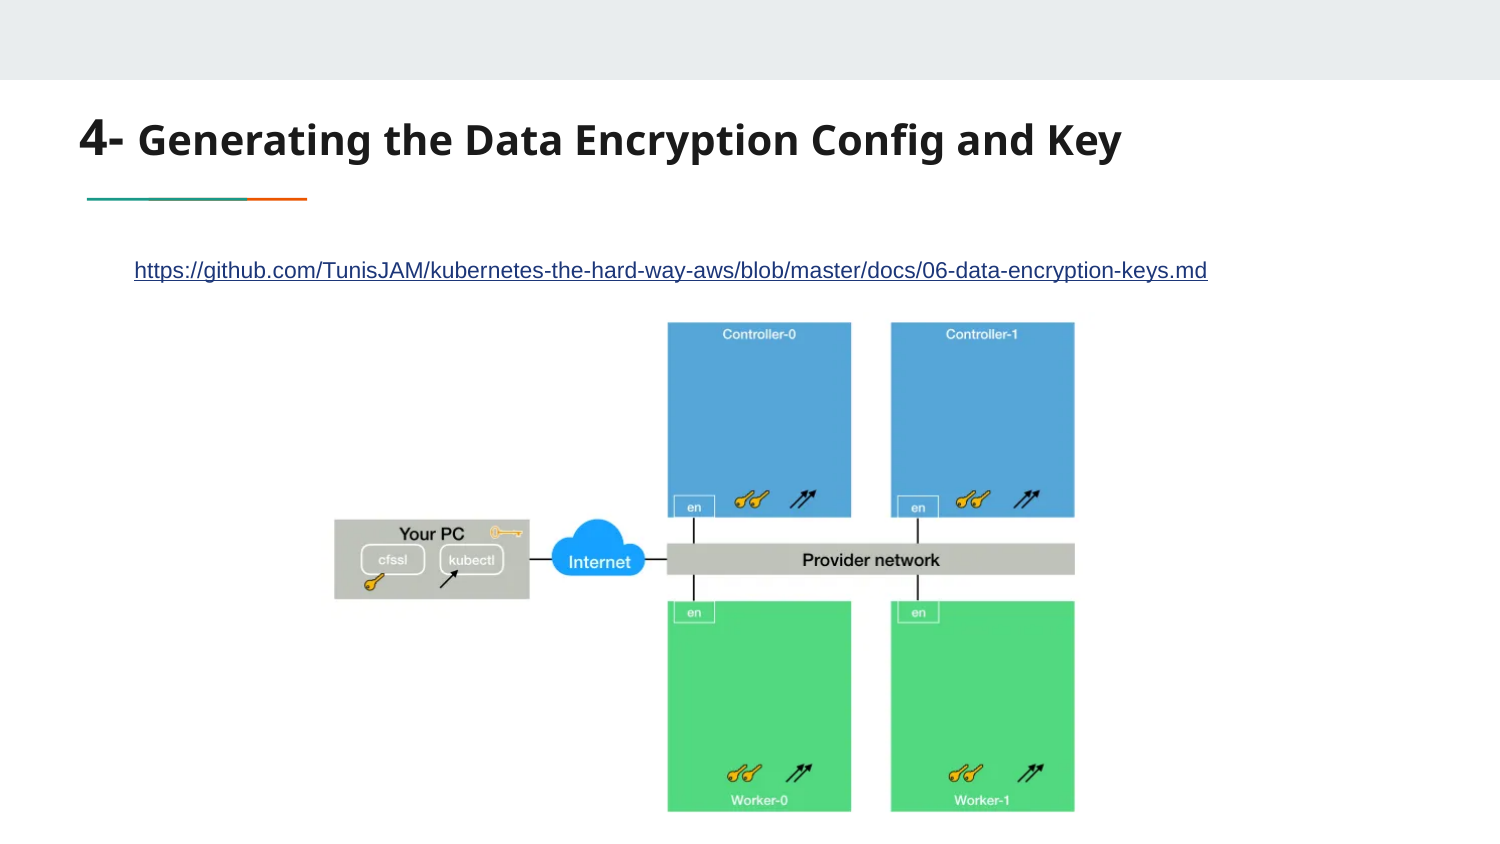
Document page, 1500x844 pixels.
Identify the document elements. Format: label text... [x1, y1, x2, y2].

list https://github.com/TunisJAM/kubernetes-the-hard-way-aws/blob/master/docs/06-data-encryption-keys.md [119, 236, 1381, 608]
title 4- Generating the Data Encryption Config and Key [64, 90, 1436, 179]
picture [321, 312, 1096, 821]
